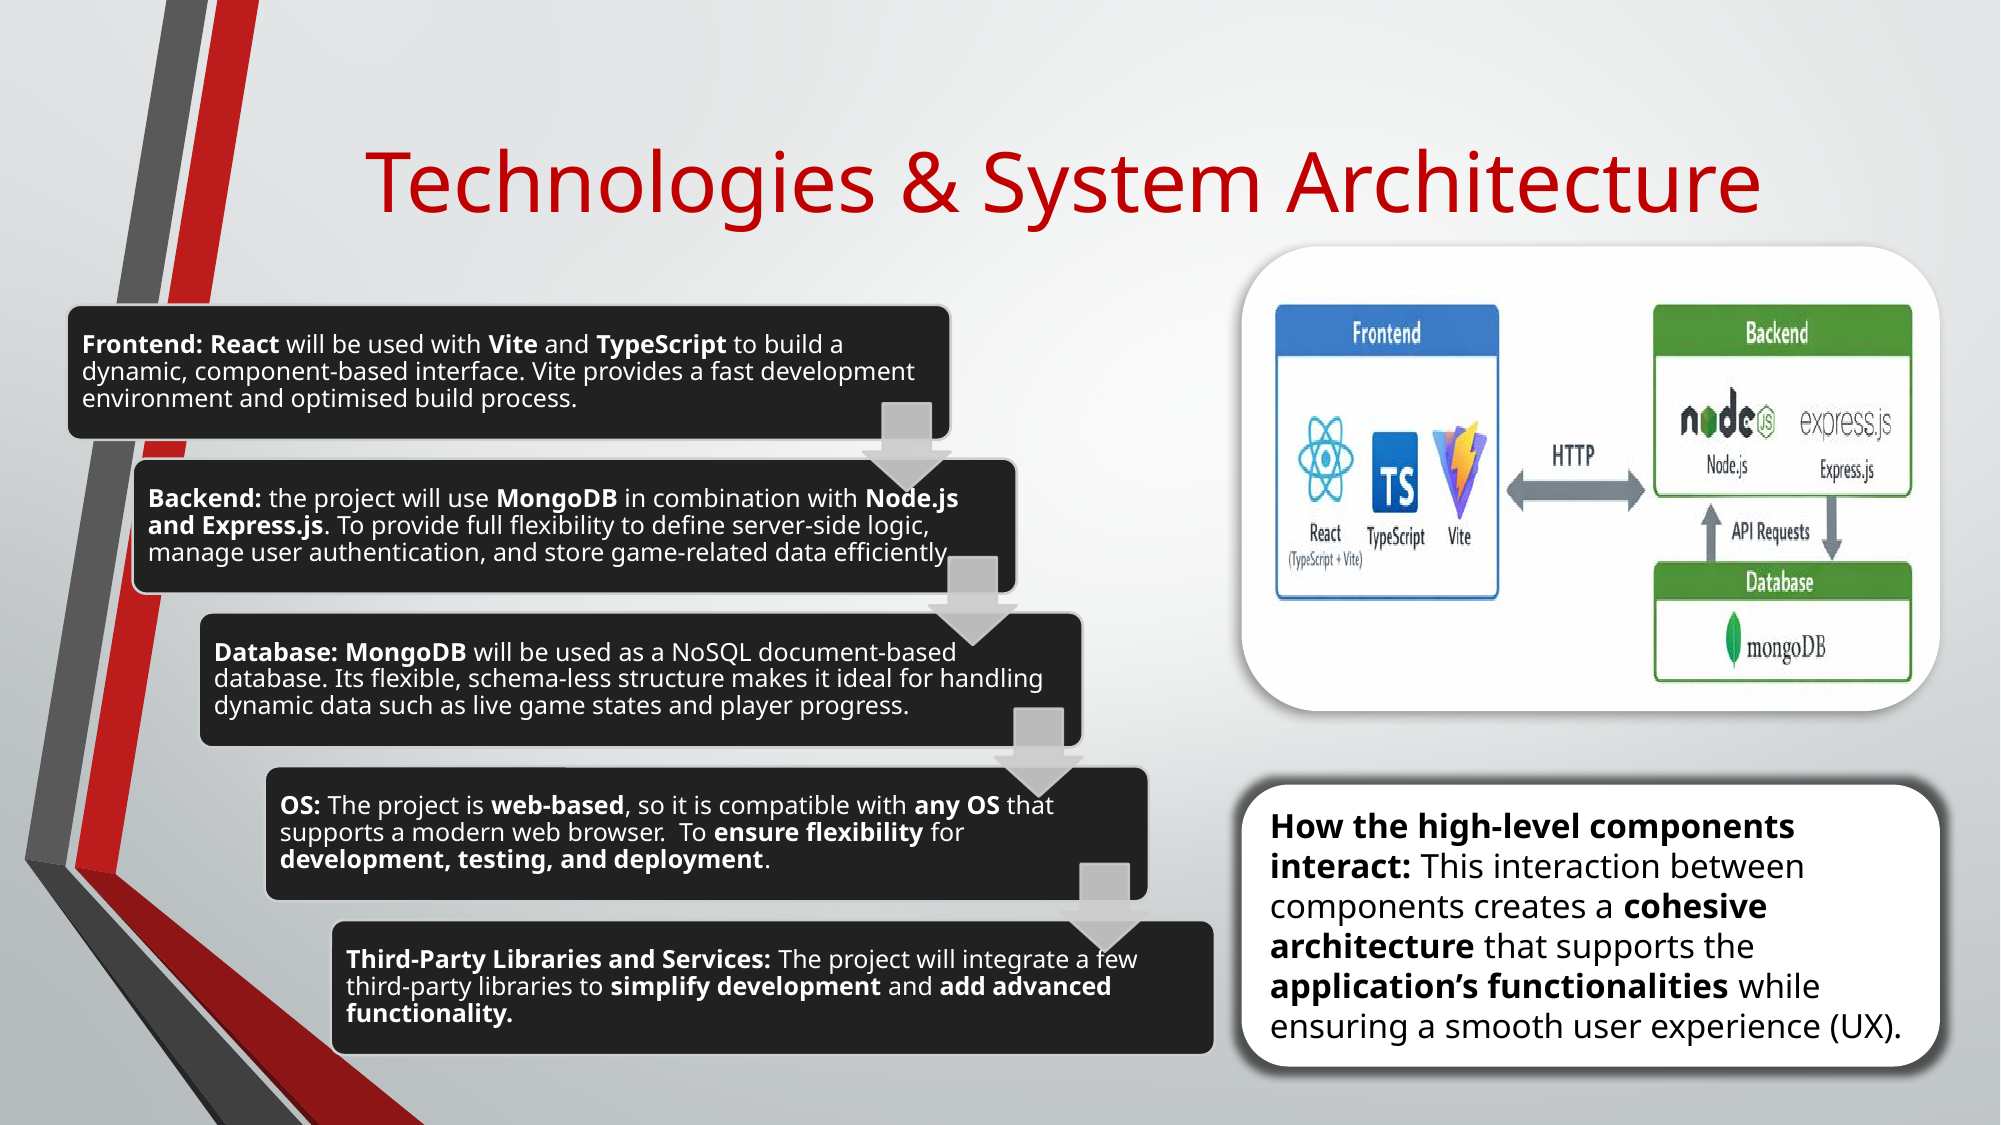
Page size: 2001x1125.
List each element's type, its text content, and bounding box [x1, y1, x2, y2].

title Technologies & System Architecture [243, 112, 1887, 247]
text_box How the high-level components interact: This interaction between components creates a cohesive architecture that supports the application’s functionalities while ensuring a smooth user experience (UX). [1241, 784, 1940, 1067]
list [66, 304, 1215, 1056]
picture [1241, 246, 1941, 712]
